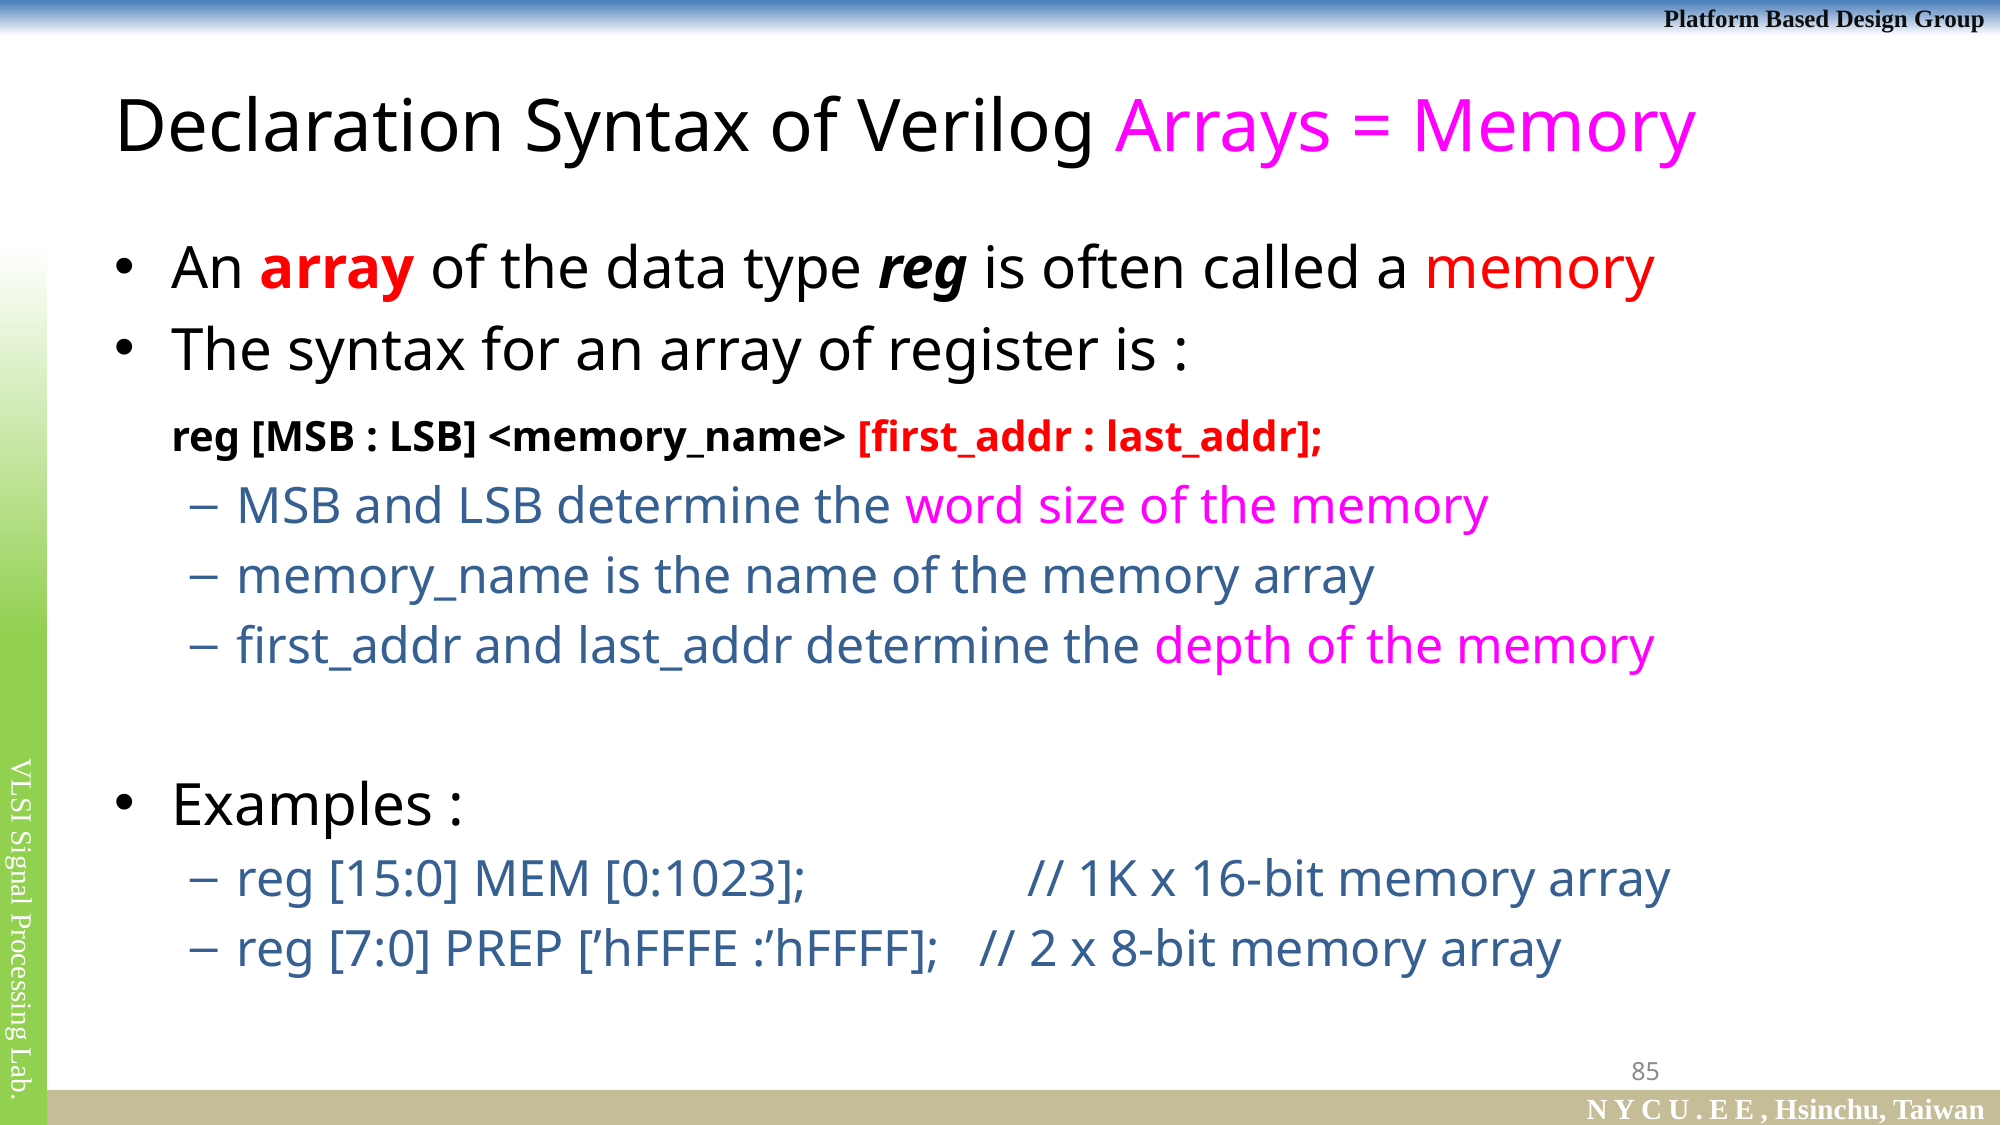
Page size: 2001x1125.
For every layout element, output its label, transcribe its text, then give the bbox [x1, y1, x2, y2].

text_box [0, 472, 47, 476]
title Declaration Syntax of Verilog Arrays = Memory [99, 44, 1901, 200]
slide_number 85 [1325, 1042, 1675, 1103]
list An array of the data type reg is often called a memory The syntax for an array of register is : reg [MSB : LSB] <memory_name> [first_addr : last_addr]; MSB and LSB determine the word size of the memory memory_name is the name of the memory array first_addr and last_addr determine the depth of the memory Examples : reg [15:0] MEM [0:1023]; // 1K x 16-bit memory array reg [7:0] PREP [’hFFFE :’hFFFF]; // 2 x 8-bit memory array [99, 222, 1901, 1044]
